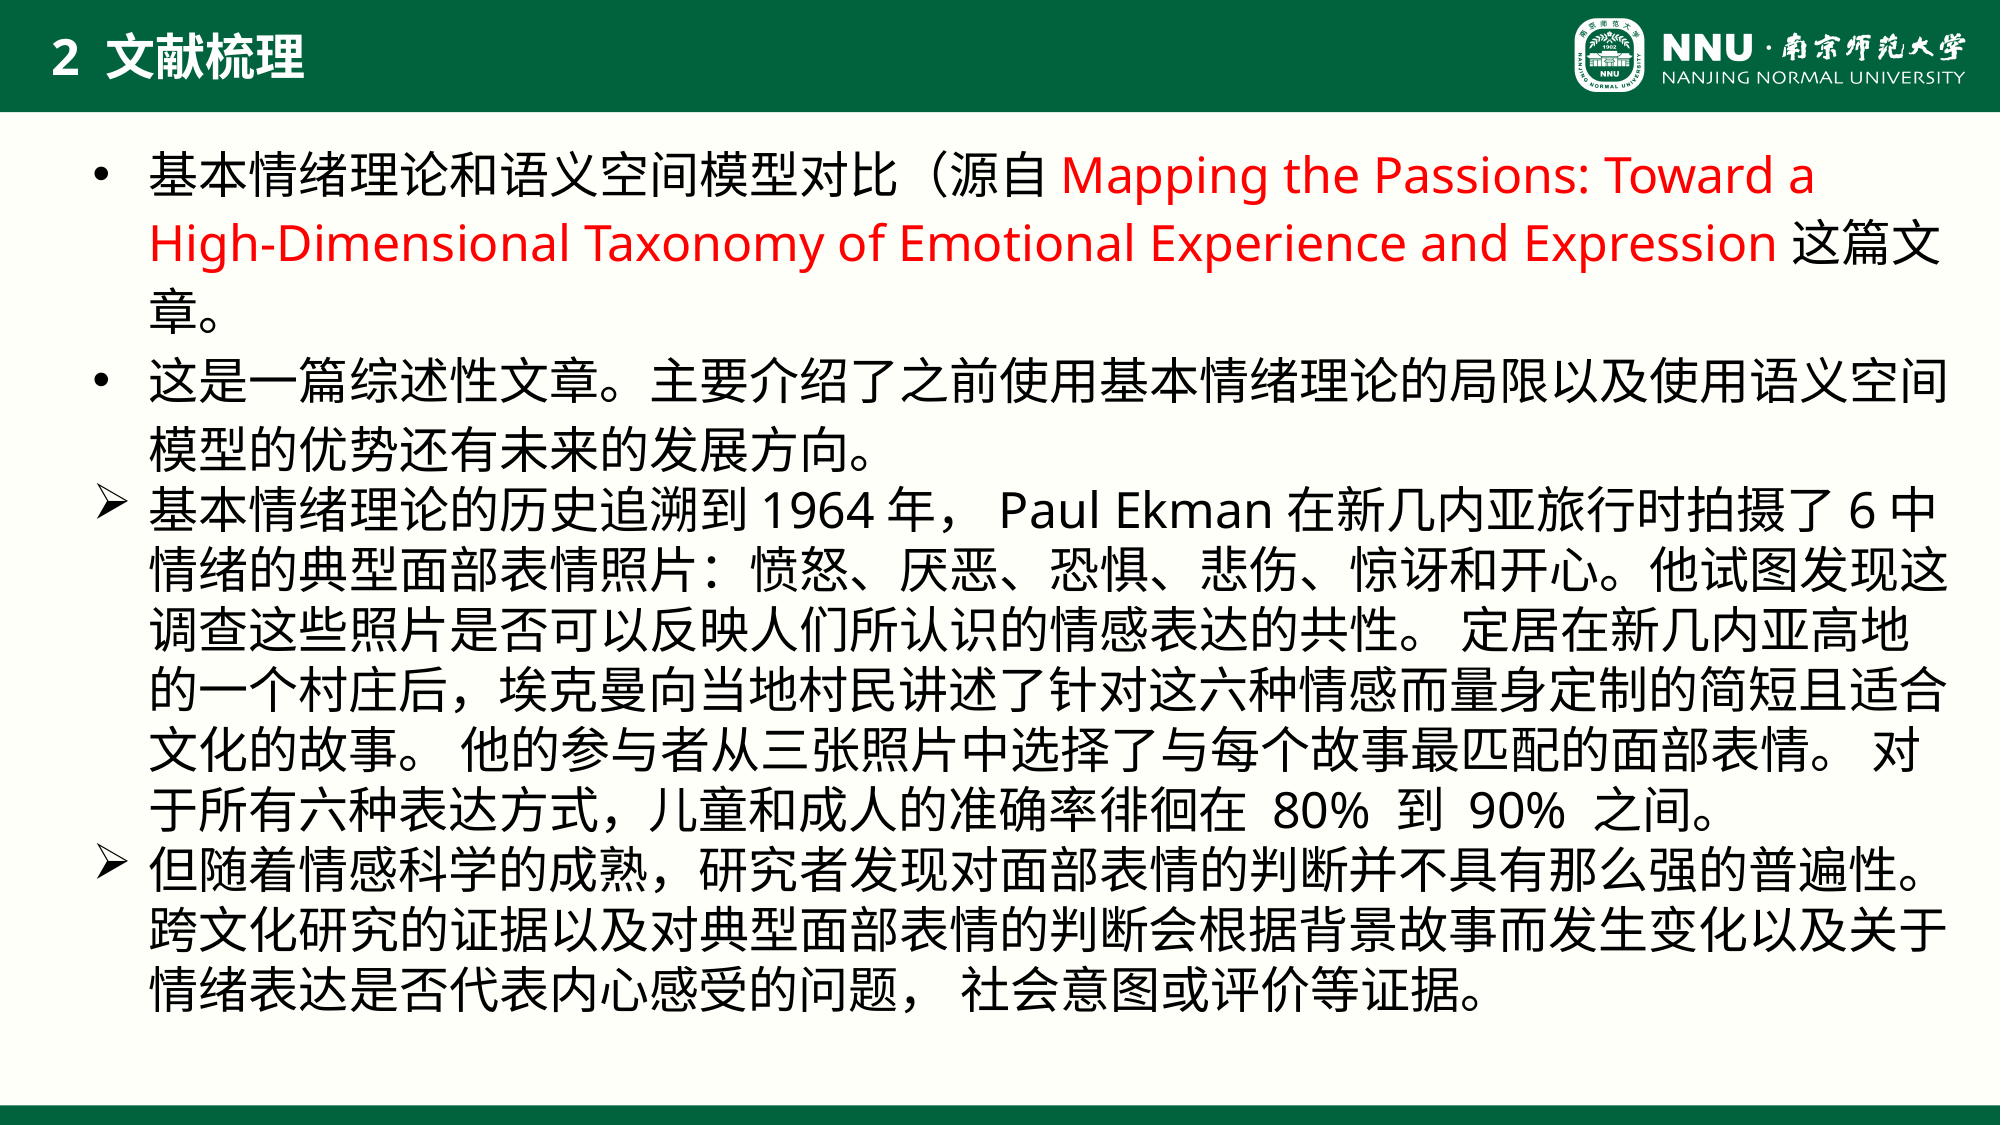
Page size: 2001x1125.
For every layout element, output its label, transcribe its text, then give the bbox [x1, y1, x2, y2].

text_box [0, 1104, 2000, 1125]
text_box [0, 0, 1546, 113]
picture [1546, 0, 2000, 225]
text_box 2 文献梳理 [37, 17, 471, 93]
text_box 基本情绪理论和语义空间模型对比（源自Mapping the Passions: Toward a High-Dimensional Taxonomy of Emotional Experience and Expression这篇文章。 这是一篇综述性文章。主要介绍了之前使用基本情绪理论的局限以及使用语义空间模型的优势还有未来的发展方向。 基本情绪理论的历史追溯到1964年，Paul Ekman在新几内亚旅行时拍摄了6中情绪的典型面部表情照片：愤怒、厌恶、恐惧、悲伤、惊讶和开心。他试图发现这调查这些照片是否可以反映人们所认识的情感表达的共性。 定居在新几内亚高地的一个村庄后，埃克曼向当地村民讲述了针对这六种情感而量身定制的简短且适合文化的故事。 他的参与者从三张照片中选择了与每个故事最匹配的面部表情。 对于所有六种表达方式，儿童和成人的准确率徘徊在 80% 到 90% 之间。 但随着情感科学的成熟，研究者发现对面部表情的判断并不具有那么强的普遍性。跨文化研究的证据以及对典型面部表情的判断会根据背景故事而发生变化以及关于情绪表达是否代表内心感受的问题， 社会意图或评价等证据。 [77, 126, 1965, 1085]
